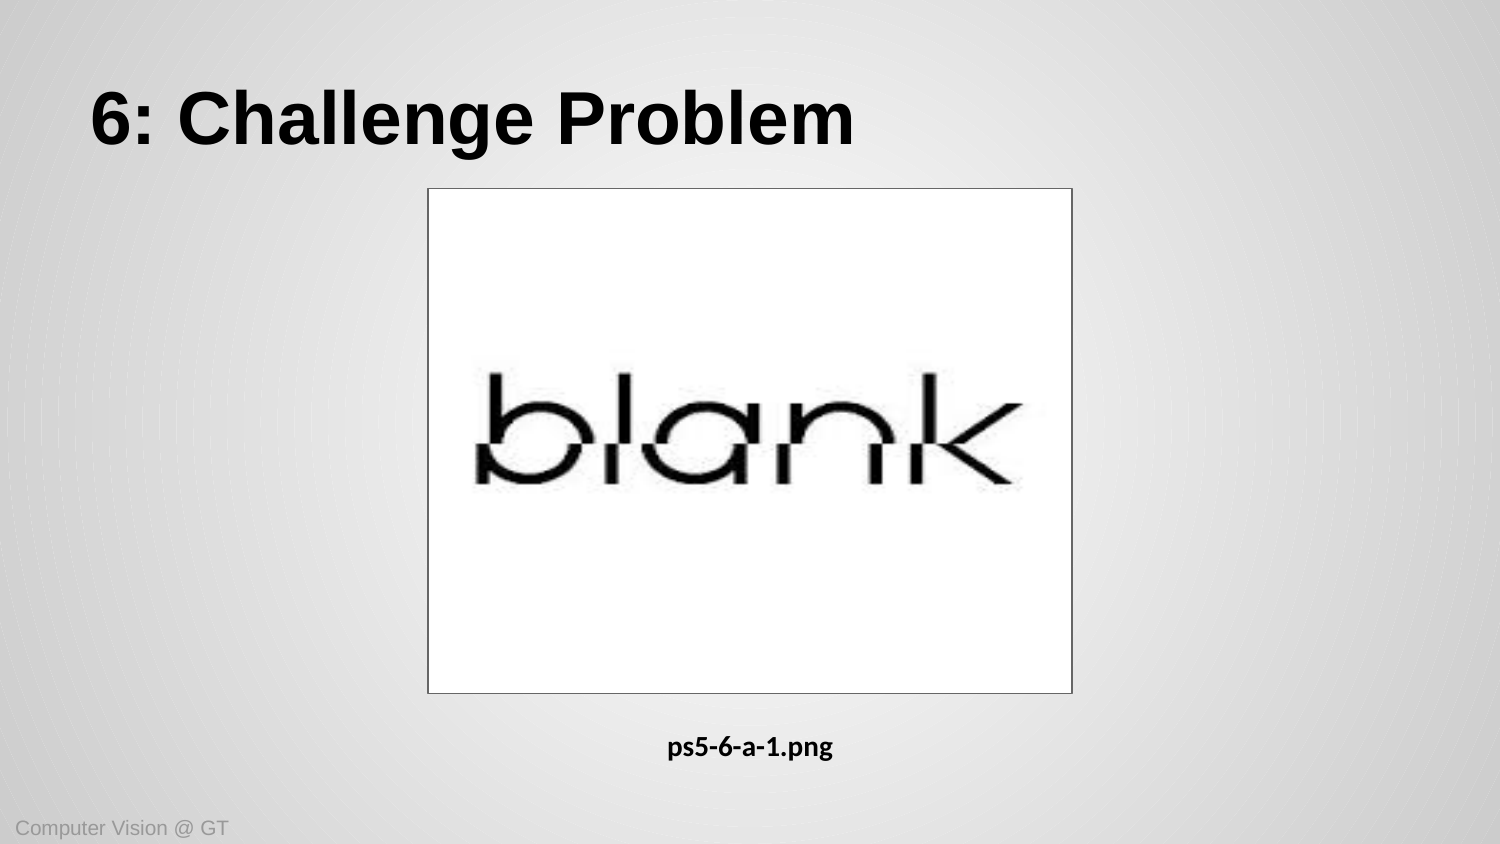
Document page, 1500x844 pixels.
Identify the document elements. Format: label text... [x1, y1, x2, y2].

title 6: Challenge Problem [75, 33, 1425, 175]
text_box ps5-6-a-1.png [395, 707, 1105, 791]
text_box Computer Vision @ GT [0, 811, 422, 844]
picture [428, 189, 1072, 693]
